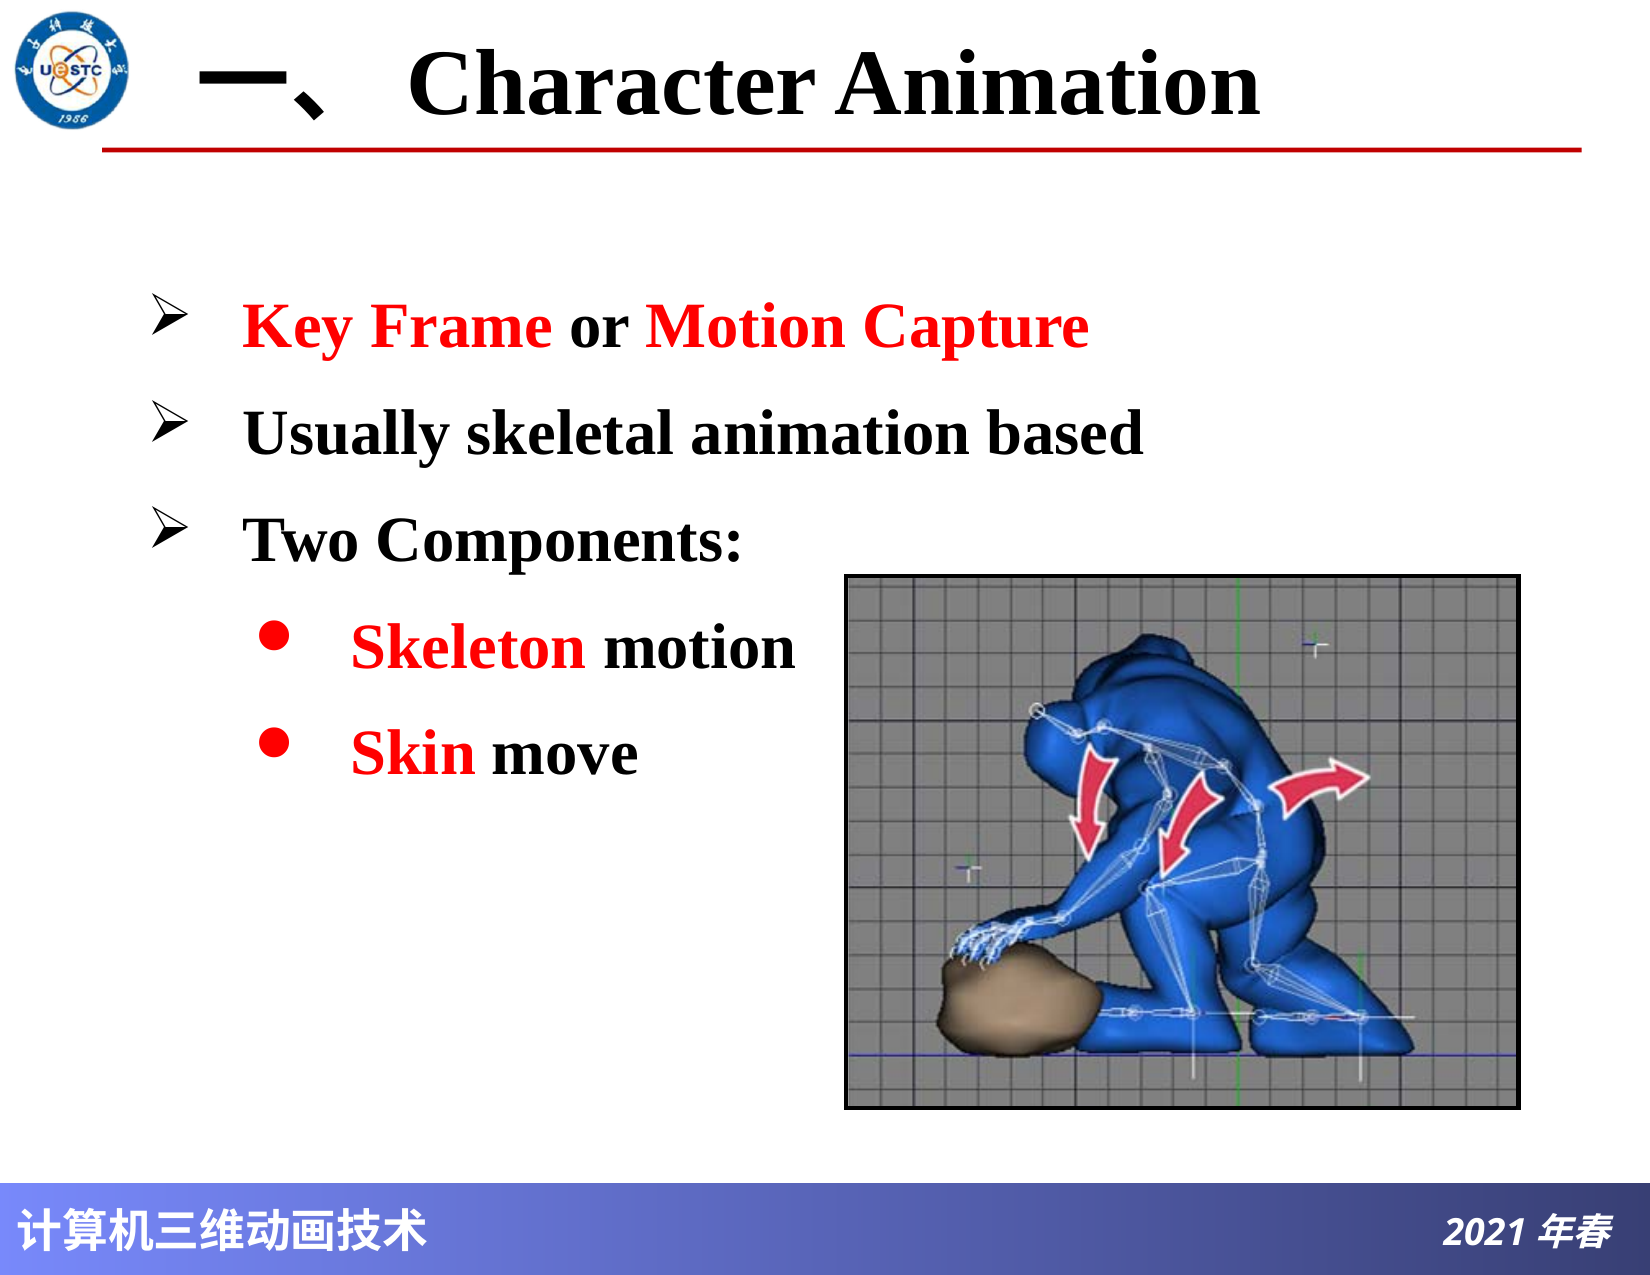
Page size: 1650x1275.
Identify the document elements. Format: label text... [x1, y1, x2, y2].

picture [0, 0, 136, 140]
title 一、Character Animation [175, 11, 1582, 142]
list Key Frame or Motion Capture Usually skeletal animation based Two Components: Skeleton motion Skin move [104, 259, 1507, 805]
picture [848, 577, 1517, 1107]
